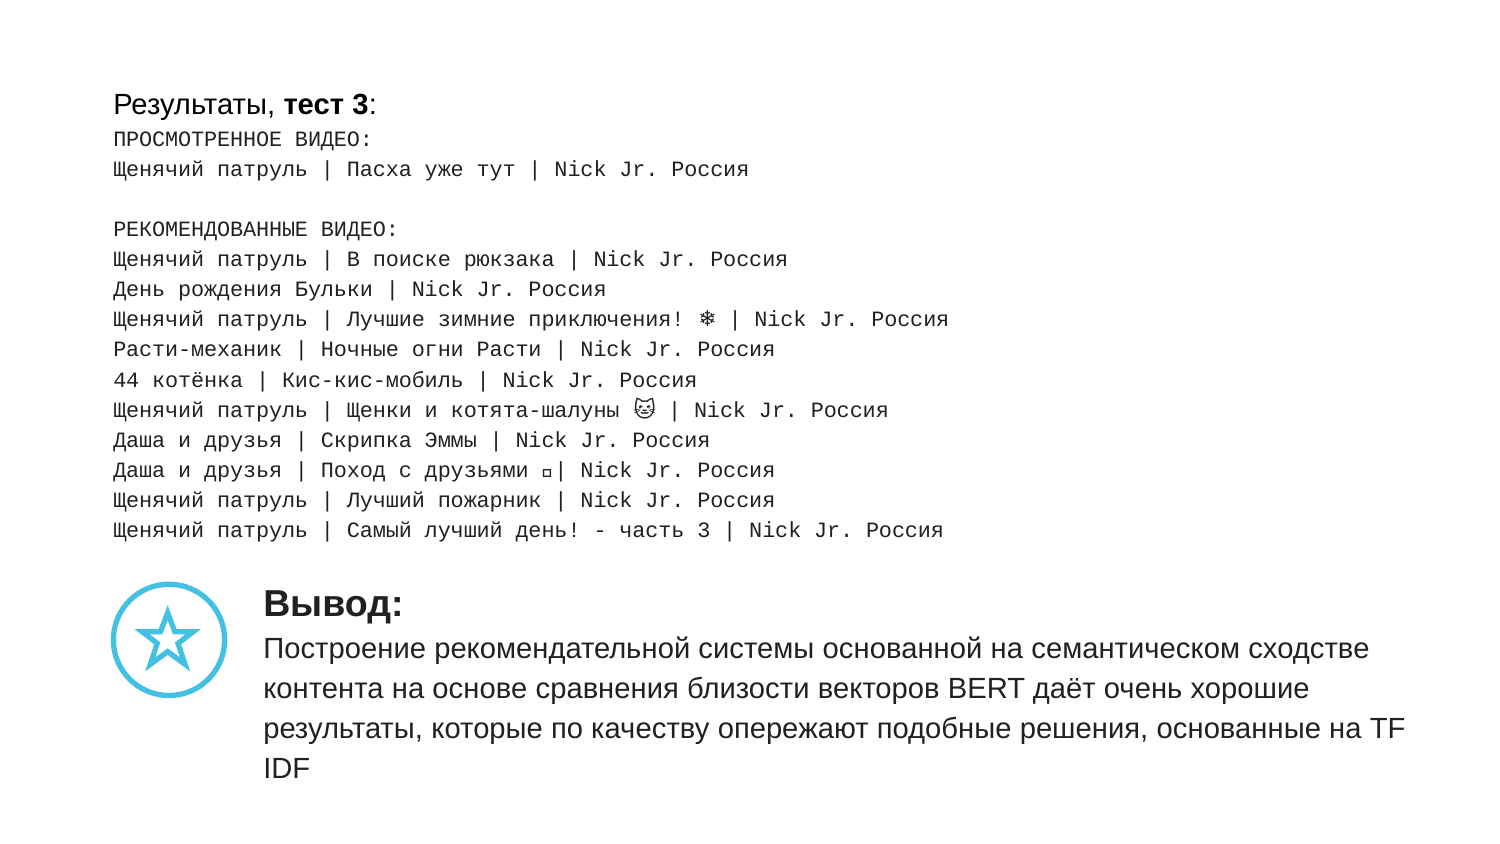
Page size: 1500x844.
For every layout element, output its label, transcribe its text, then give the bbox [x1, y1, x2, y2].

text_box Результаты, тест 3: ПРОСМОТРЕННОЕ ВИДЕО: Щенячий патруль | Пасха уже тут | Nick Jr. Россия РЕКОМЕНДОВАННЫЕ ВИДЕО: Щенячий патруль | В поиске рюкзака | Nick Jr. Россия День рождения Бульки | Nick Jr. Россия Щенячий патруль | Лучшие зимние приключения! ❄️ | Nick Jr. Россия Расти-механик | Ночные огни Расти | Nick Jr. Россия 44 котёнка | Кис-кис-мобиль | Nick Jr. Россия Щенячий патруль | Щенки и котята-шалуны 🐱 | Nick Jr. Россия Даша и друзья | Скрипка Эммы | Nick Jr. Россия Даша и друзья | Поход с друзьями 🔥| Nick Jr. Россия Щенячий патруль | Лучший пожарник | Nick Jr. Россия Щенячий патруль | Самый лучший день! - часть 3 | Nick Jr. Россия Вывод: Построение рекомендательной системы основанной на семантическом сходстве контента на основе сравнения близости векторов BERT даёт очень хорошие результаты, которые по качеству опережают подобные решения, основанные на TF IDF [98, 65, 1438, 800]
text_box [110, 581, 228, 699]
